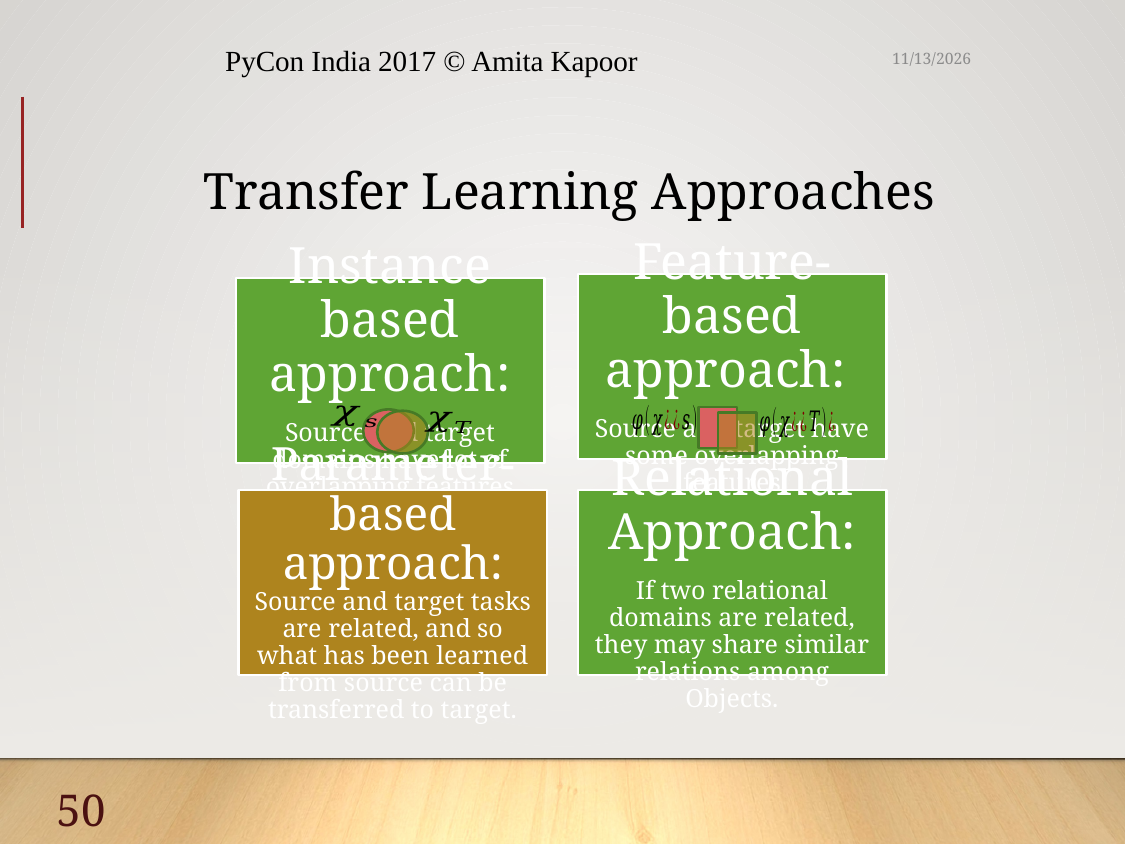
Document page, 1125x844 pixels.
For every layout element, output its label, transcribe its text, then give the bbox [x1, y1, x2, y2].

slide_number 50 [22, 775, 121, 838]
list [77, 273, 1048, 676]
footer PyCon India 2017 © Amita Kapoor [188, 40, 674, 79]
title Transfer Learning Approaches [188, 98, 987, 229]
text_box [327, 396, 474, 454]
picture [0, 758, 1125, 844]
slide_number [694, 40, 987, 79]
